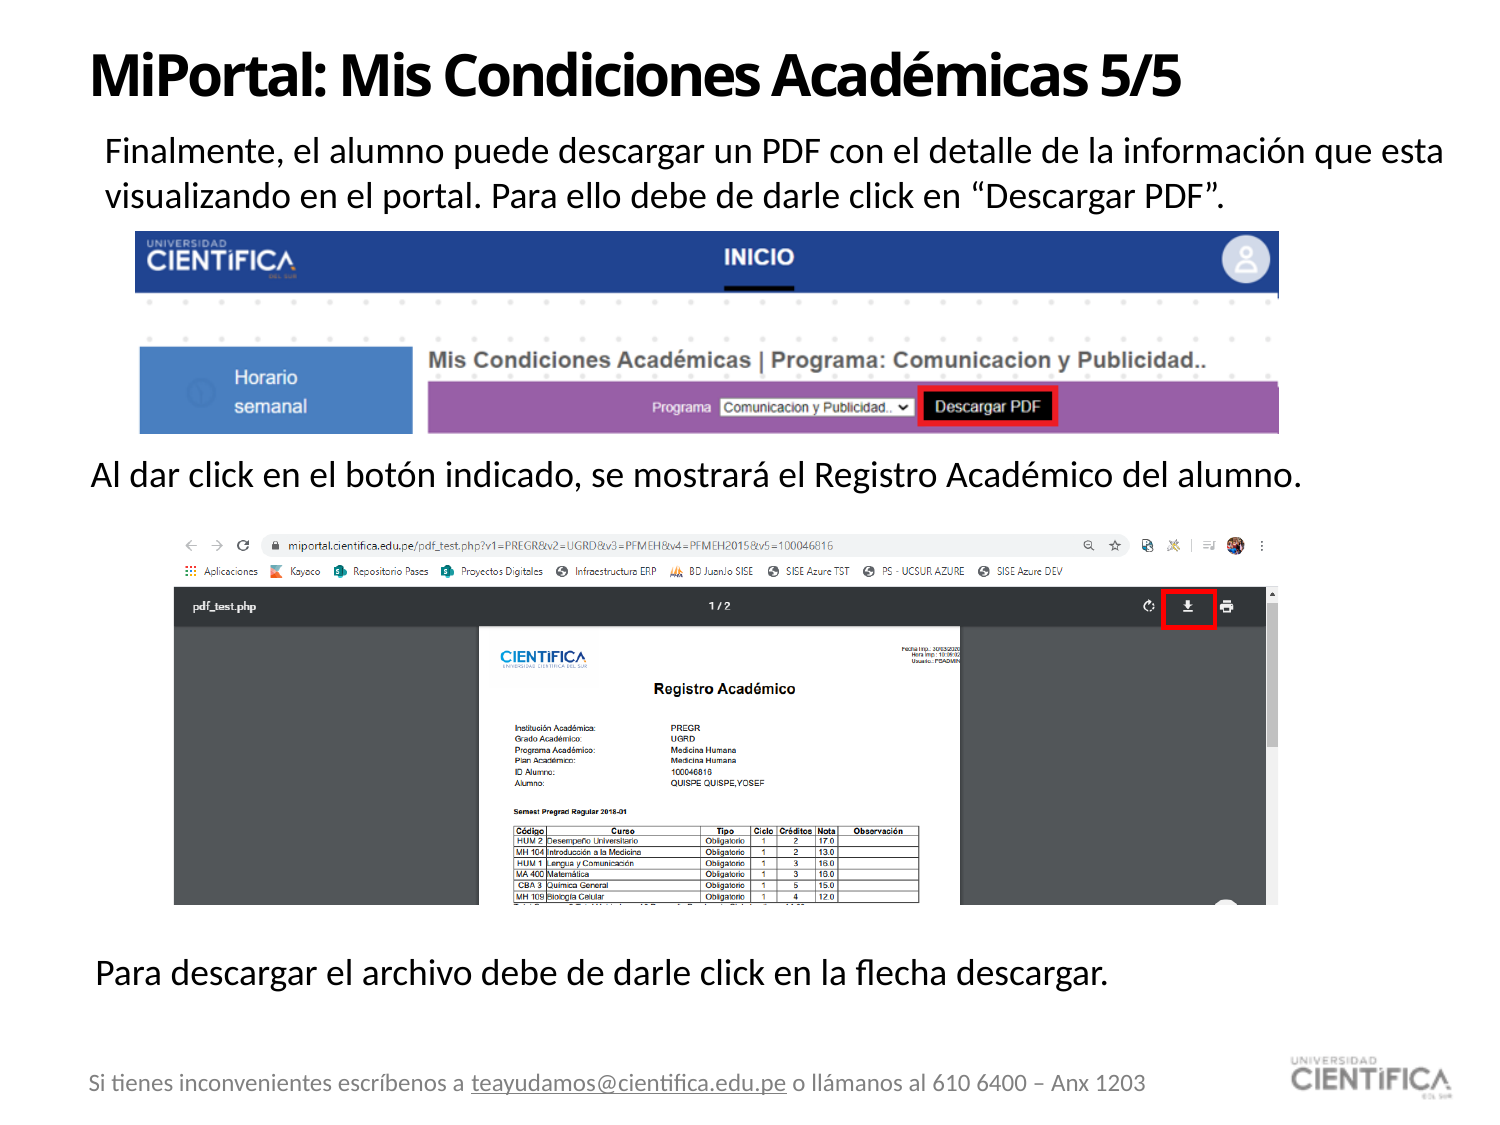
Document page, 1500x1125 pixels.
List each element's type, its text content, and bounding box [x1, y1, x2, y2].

picture [173, 534, 1279, 905]
text_box Para descargar el archivo debe de darle click en la flecha descargar. [80, 940, 1125, 1001]
text_box Si tienes inconvenientes escríbenos a teayudamos@cientifica.edu.pe o llámanos al 610 6400 – Anx 1203 [73, 1058, 1185, 1104]
text_box Finalmente, el alumno puede descargar un PDF con el detalle de la información que esta visualizando en el portal. Para ello debe de darle click en “Descargar PDF”. [89, 119, 1470, 224]
text_box MiPortal: Mis Condiciones Académicas 5/5 [73, 30, 1412, 116]
picture [1278, 1049, 1472, 1114]
picture [135, 231, 1279, 435]
text_box Al dar click en el botón indicado, se mostrará el Registro Académico del alumno. [75, 442, 1319, 503]
